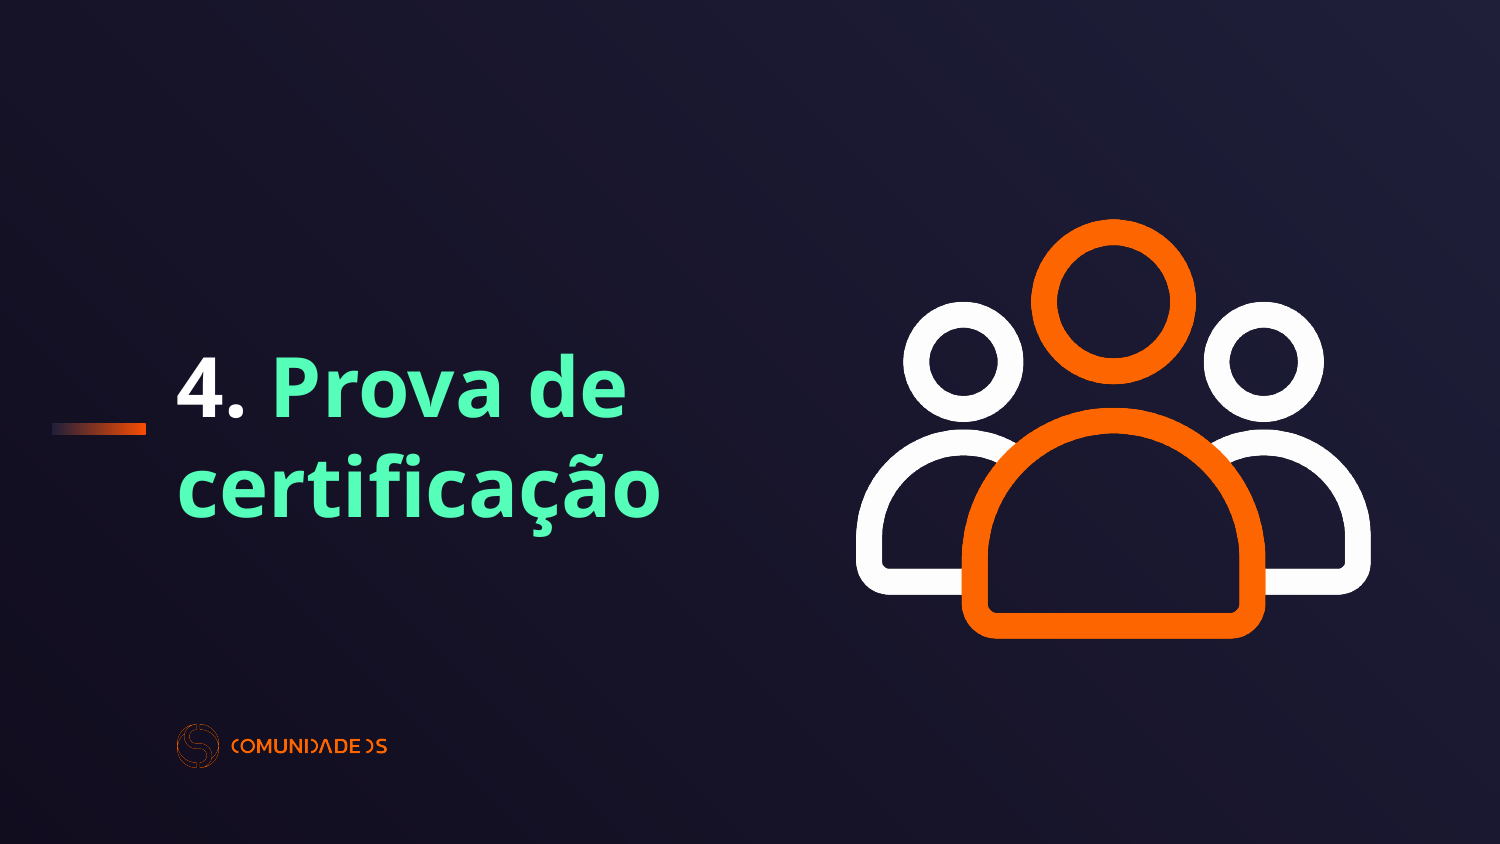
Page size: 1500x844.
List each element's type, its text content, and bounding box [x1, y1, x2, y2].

picture [176, 723, 387, 768]
picture [856, 219, 1371, 639]
text_box [52, 423, 146, 435]
text_box 4. Prova de certificação [161, 267, 851, 601]
